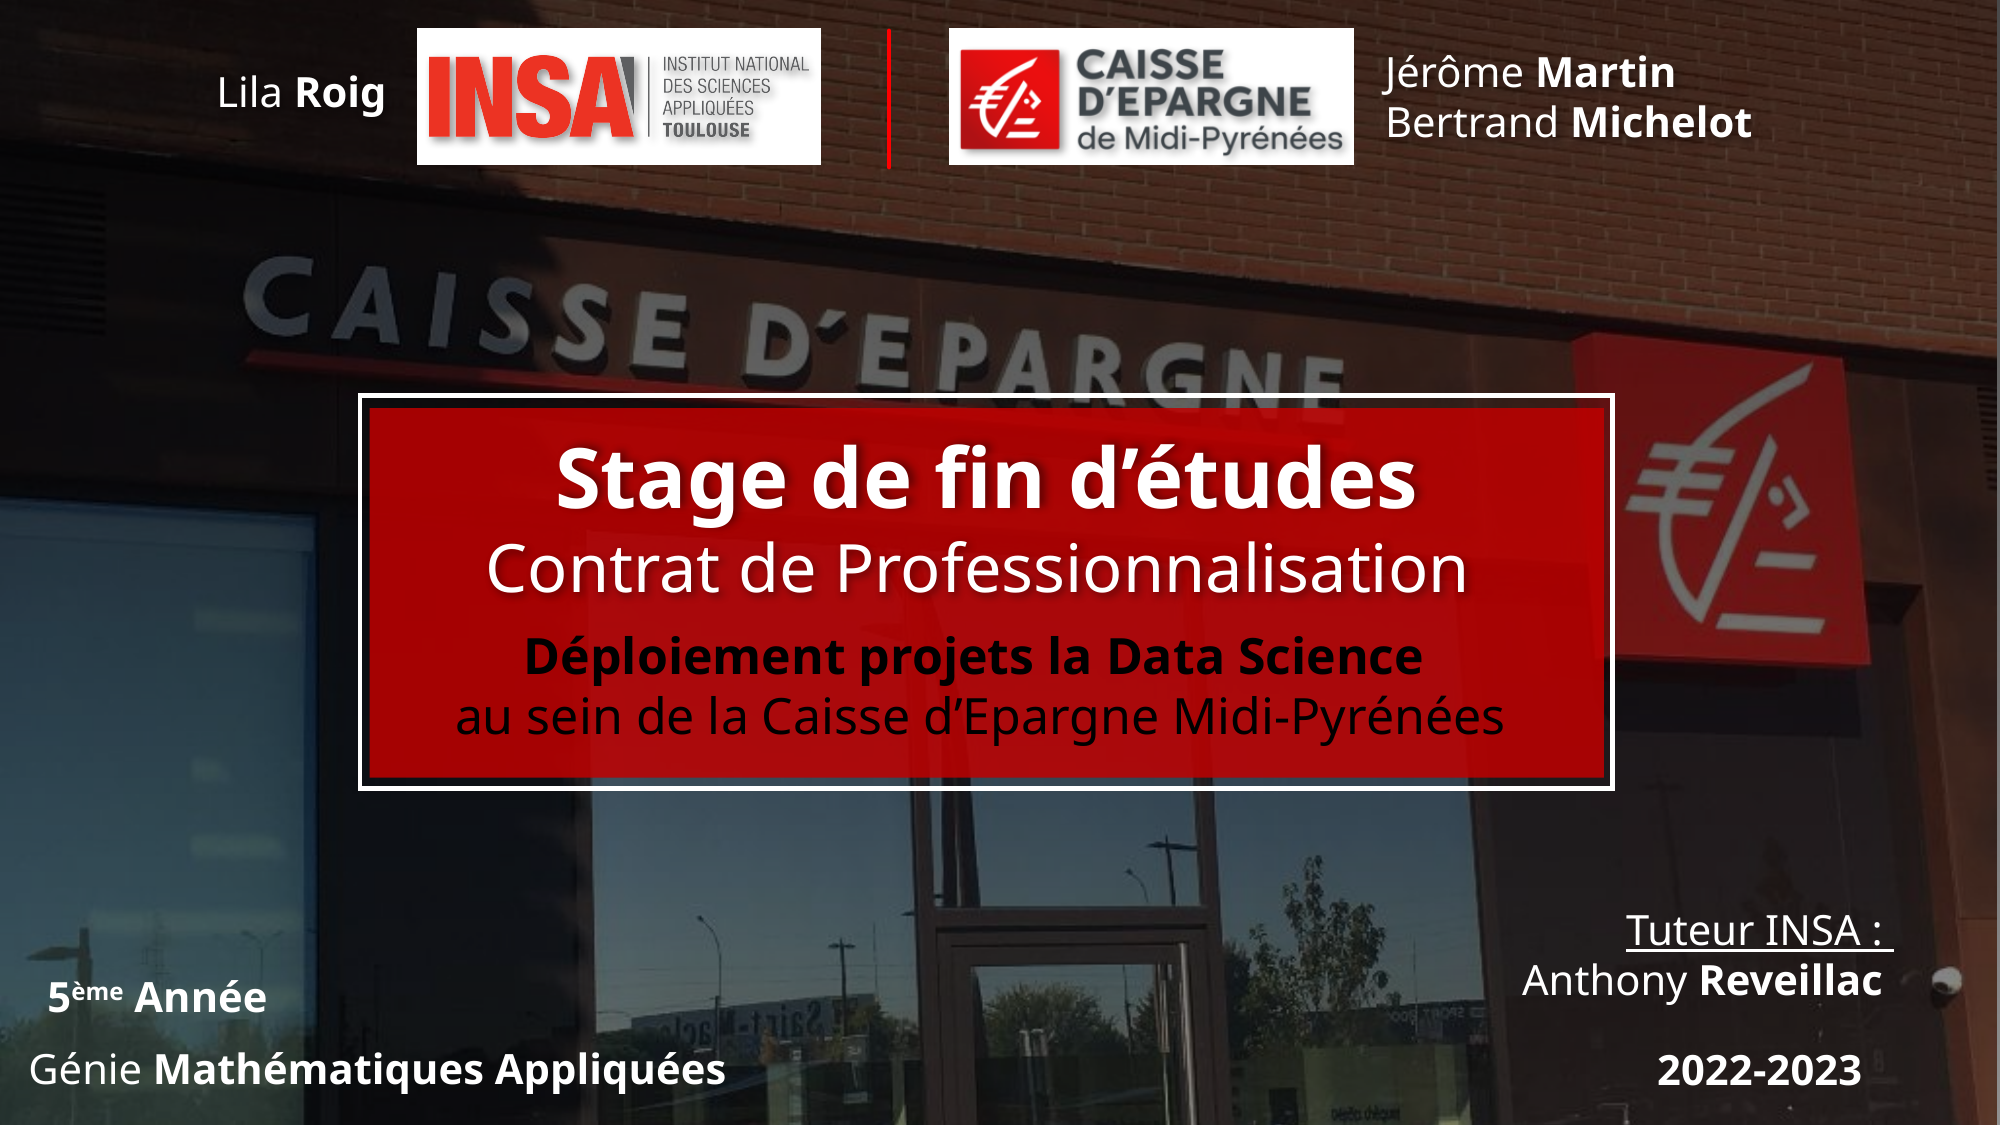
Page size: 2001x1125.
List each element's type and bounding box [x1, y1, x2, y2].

text_box [190, 29, 821, 165]
text_box [363, 408, 1604, 778]
text_box [941, 29, 1790, 169]
picture [0, 0, 2000, 1125]
